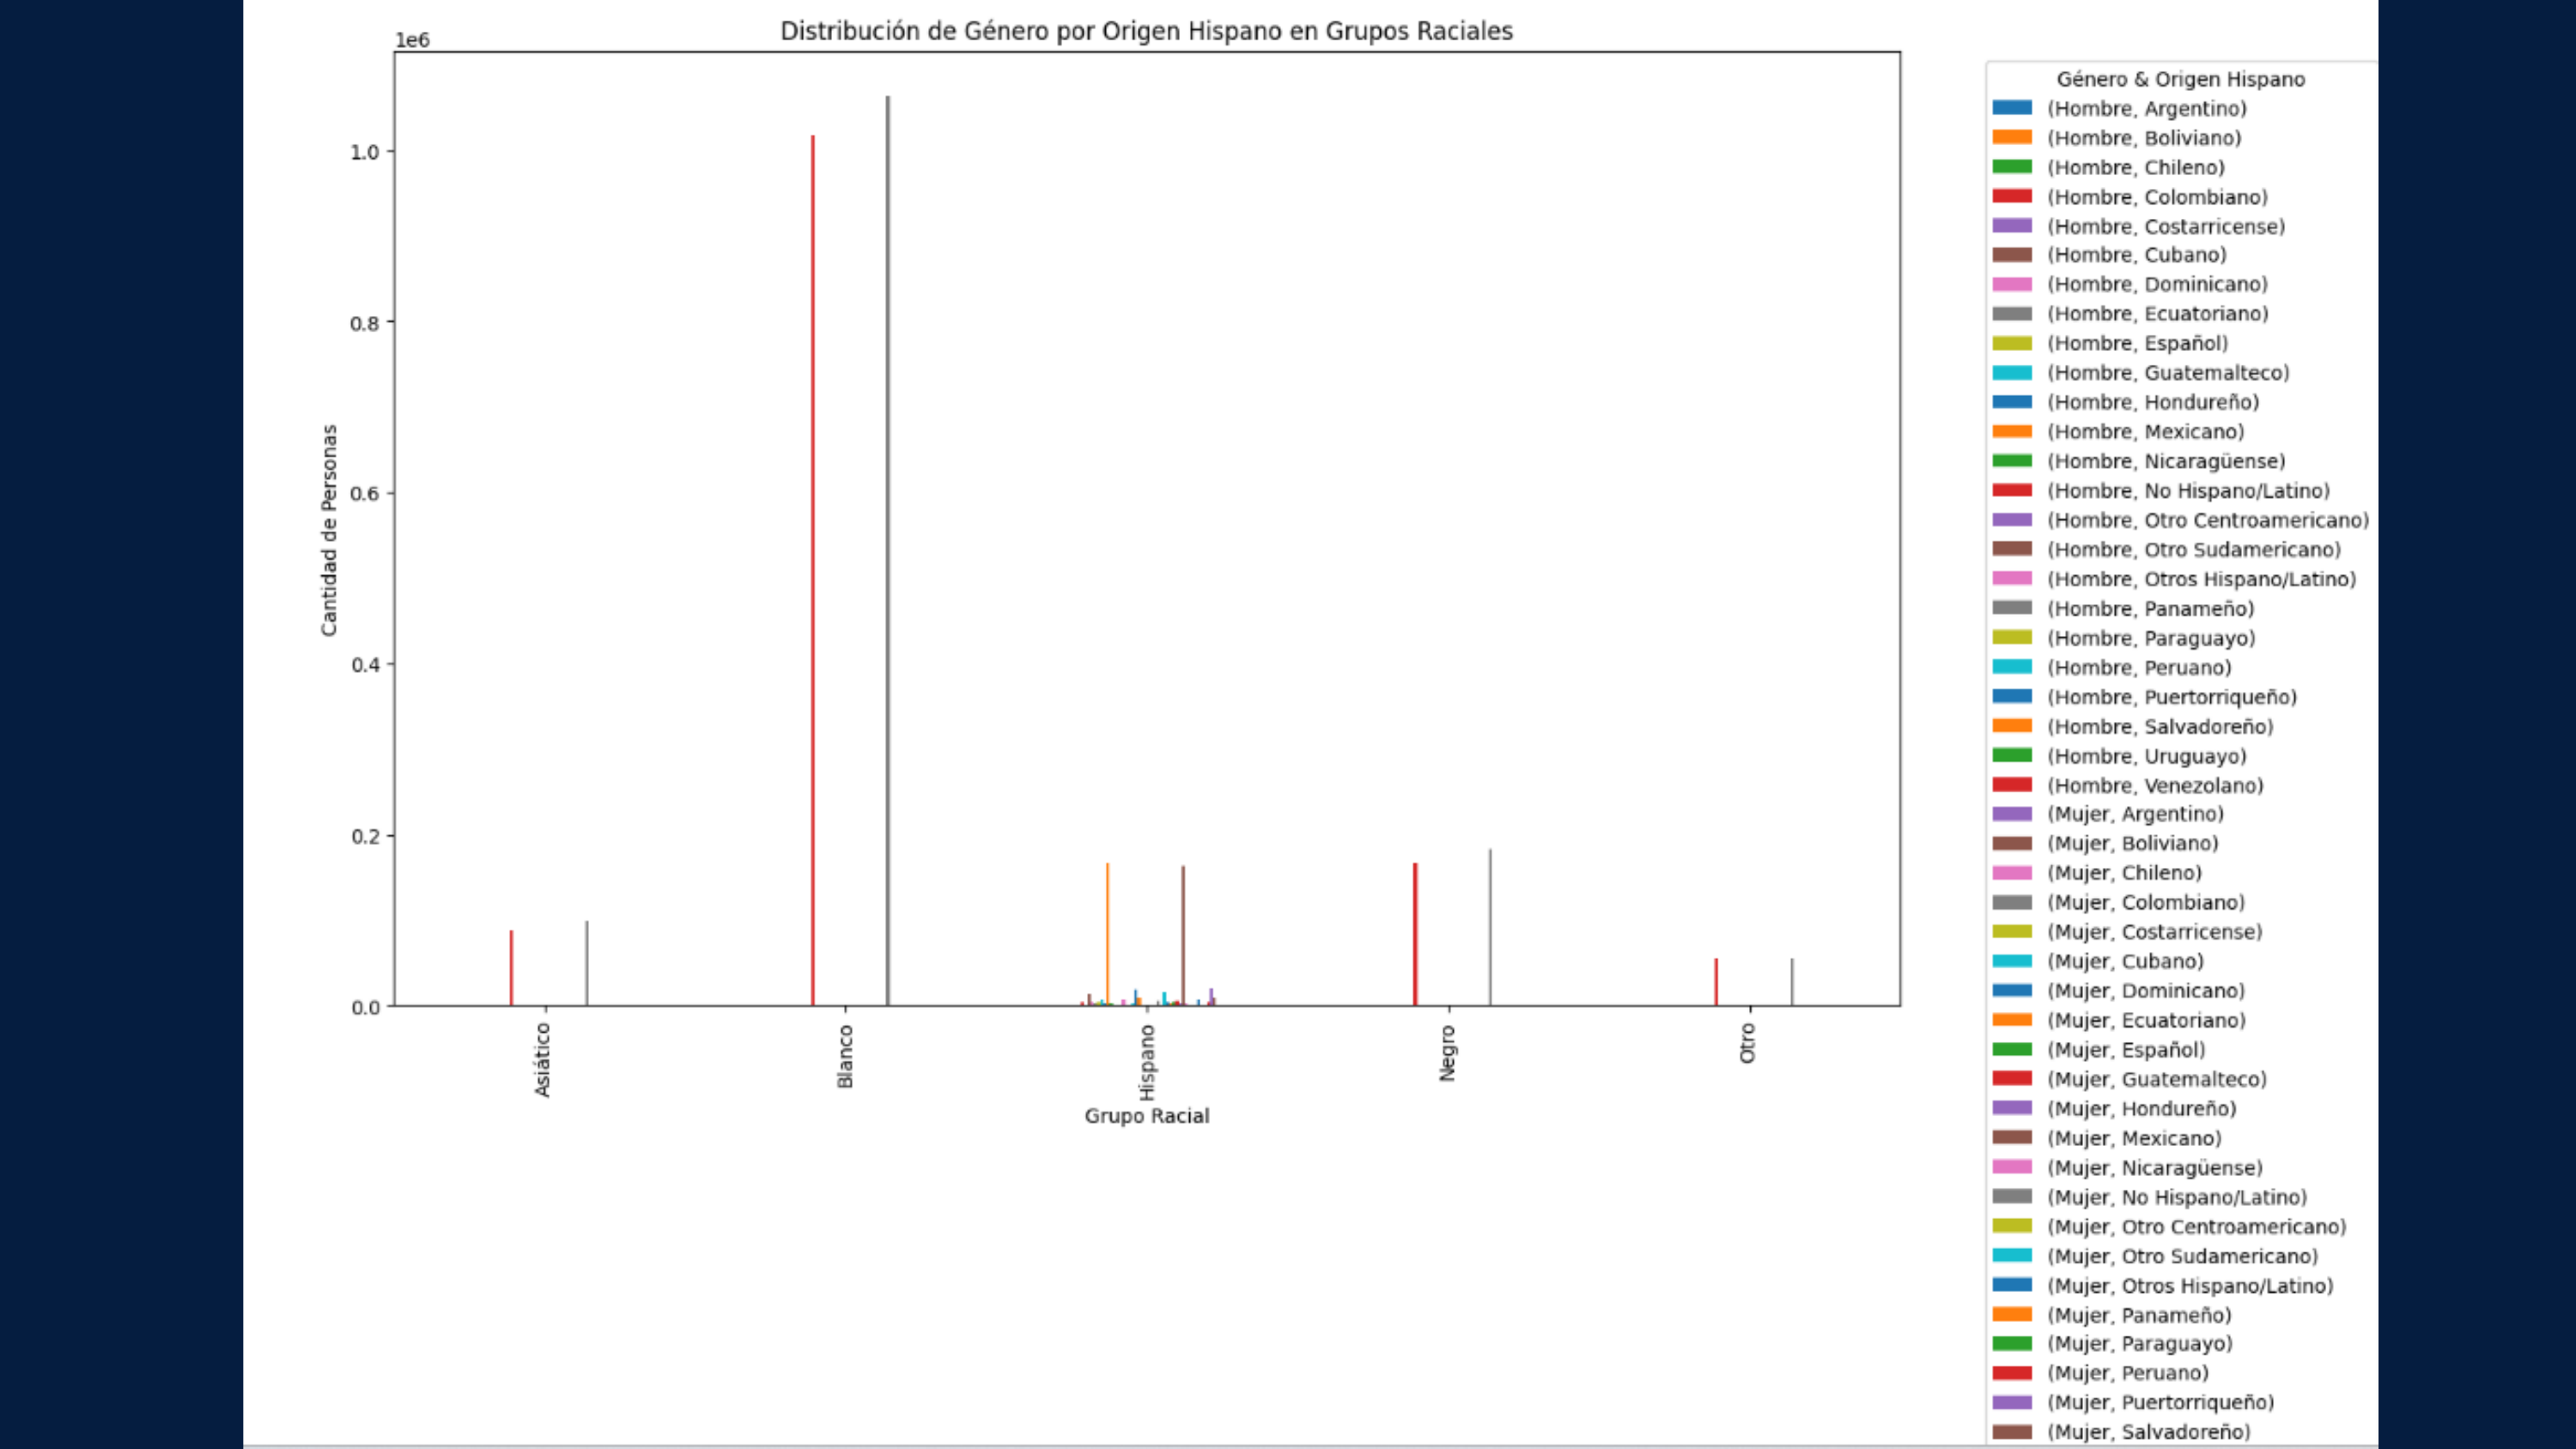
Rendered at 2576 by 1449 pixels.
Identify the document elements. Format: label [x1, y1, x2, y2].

text_box [243, 0, 2379, 1449]
